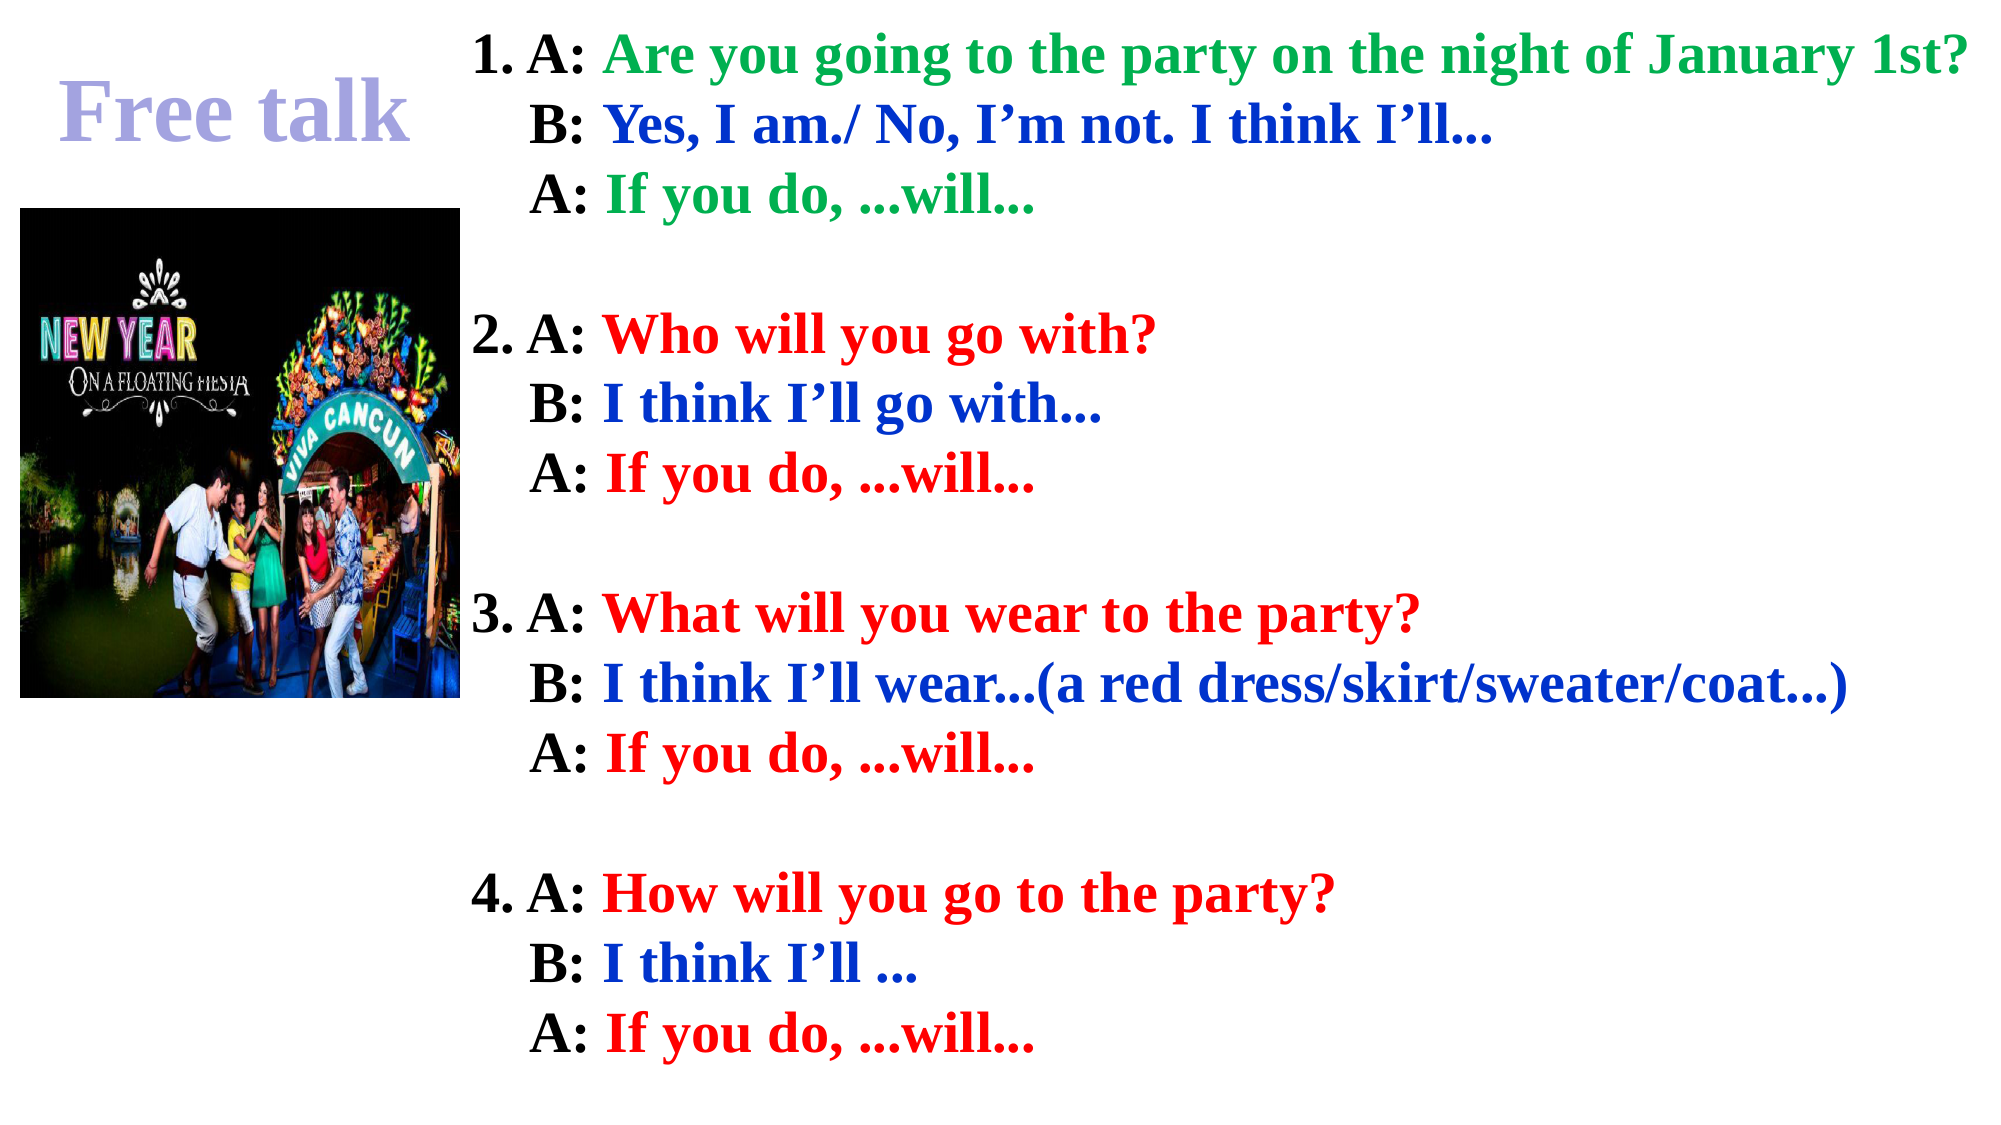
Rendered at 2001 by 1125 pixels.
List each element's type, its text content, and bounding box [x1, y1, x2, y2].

picture [19, 207, 460, 698]
text_box Free talk [43, 42, 426, 168]
text_box 1. A: Are you going to the party on the night of January 1st? B: Yes, I am./ No, I’m not. I think I’ll... A: If you do, ...will... 2. A: Who will you go with? B: I think I’ll go with... A: If you do, ...will... 3. A: What will you wear to the party? B: I think I’ll wear...(a red dress/skirt/sweater/coat...) A: If you do, ...will... 4. A: How will you go to the party? B: I think I’ll ... A: If you do, ...will... [456, 7, 1993, 1072]
